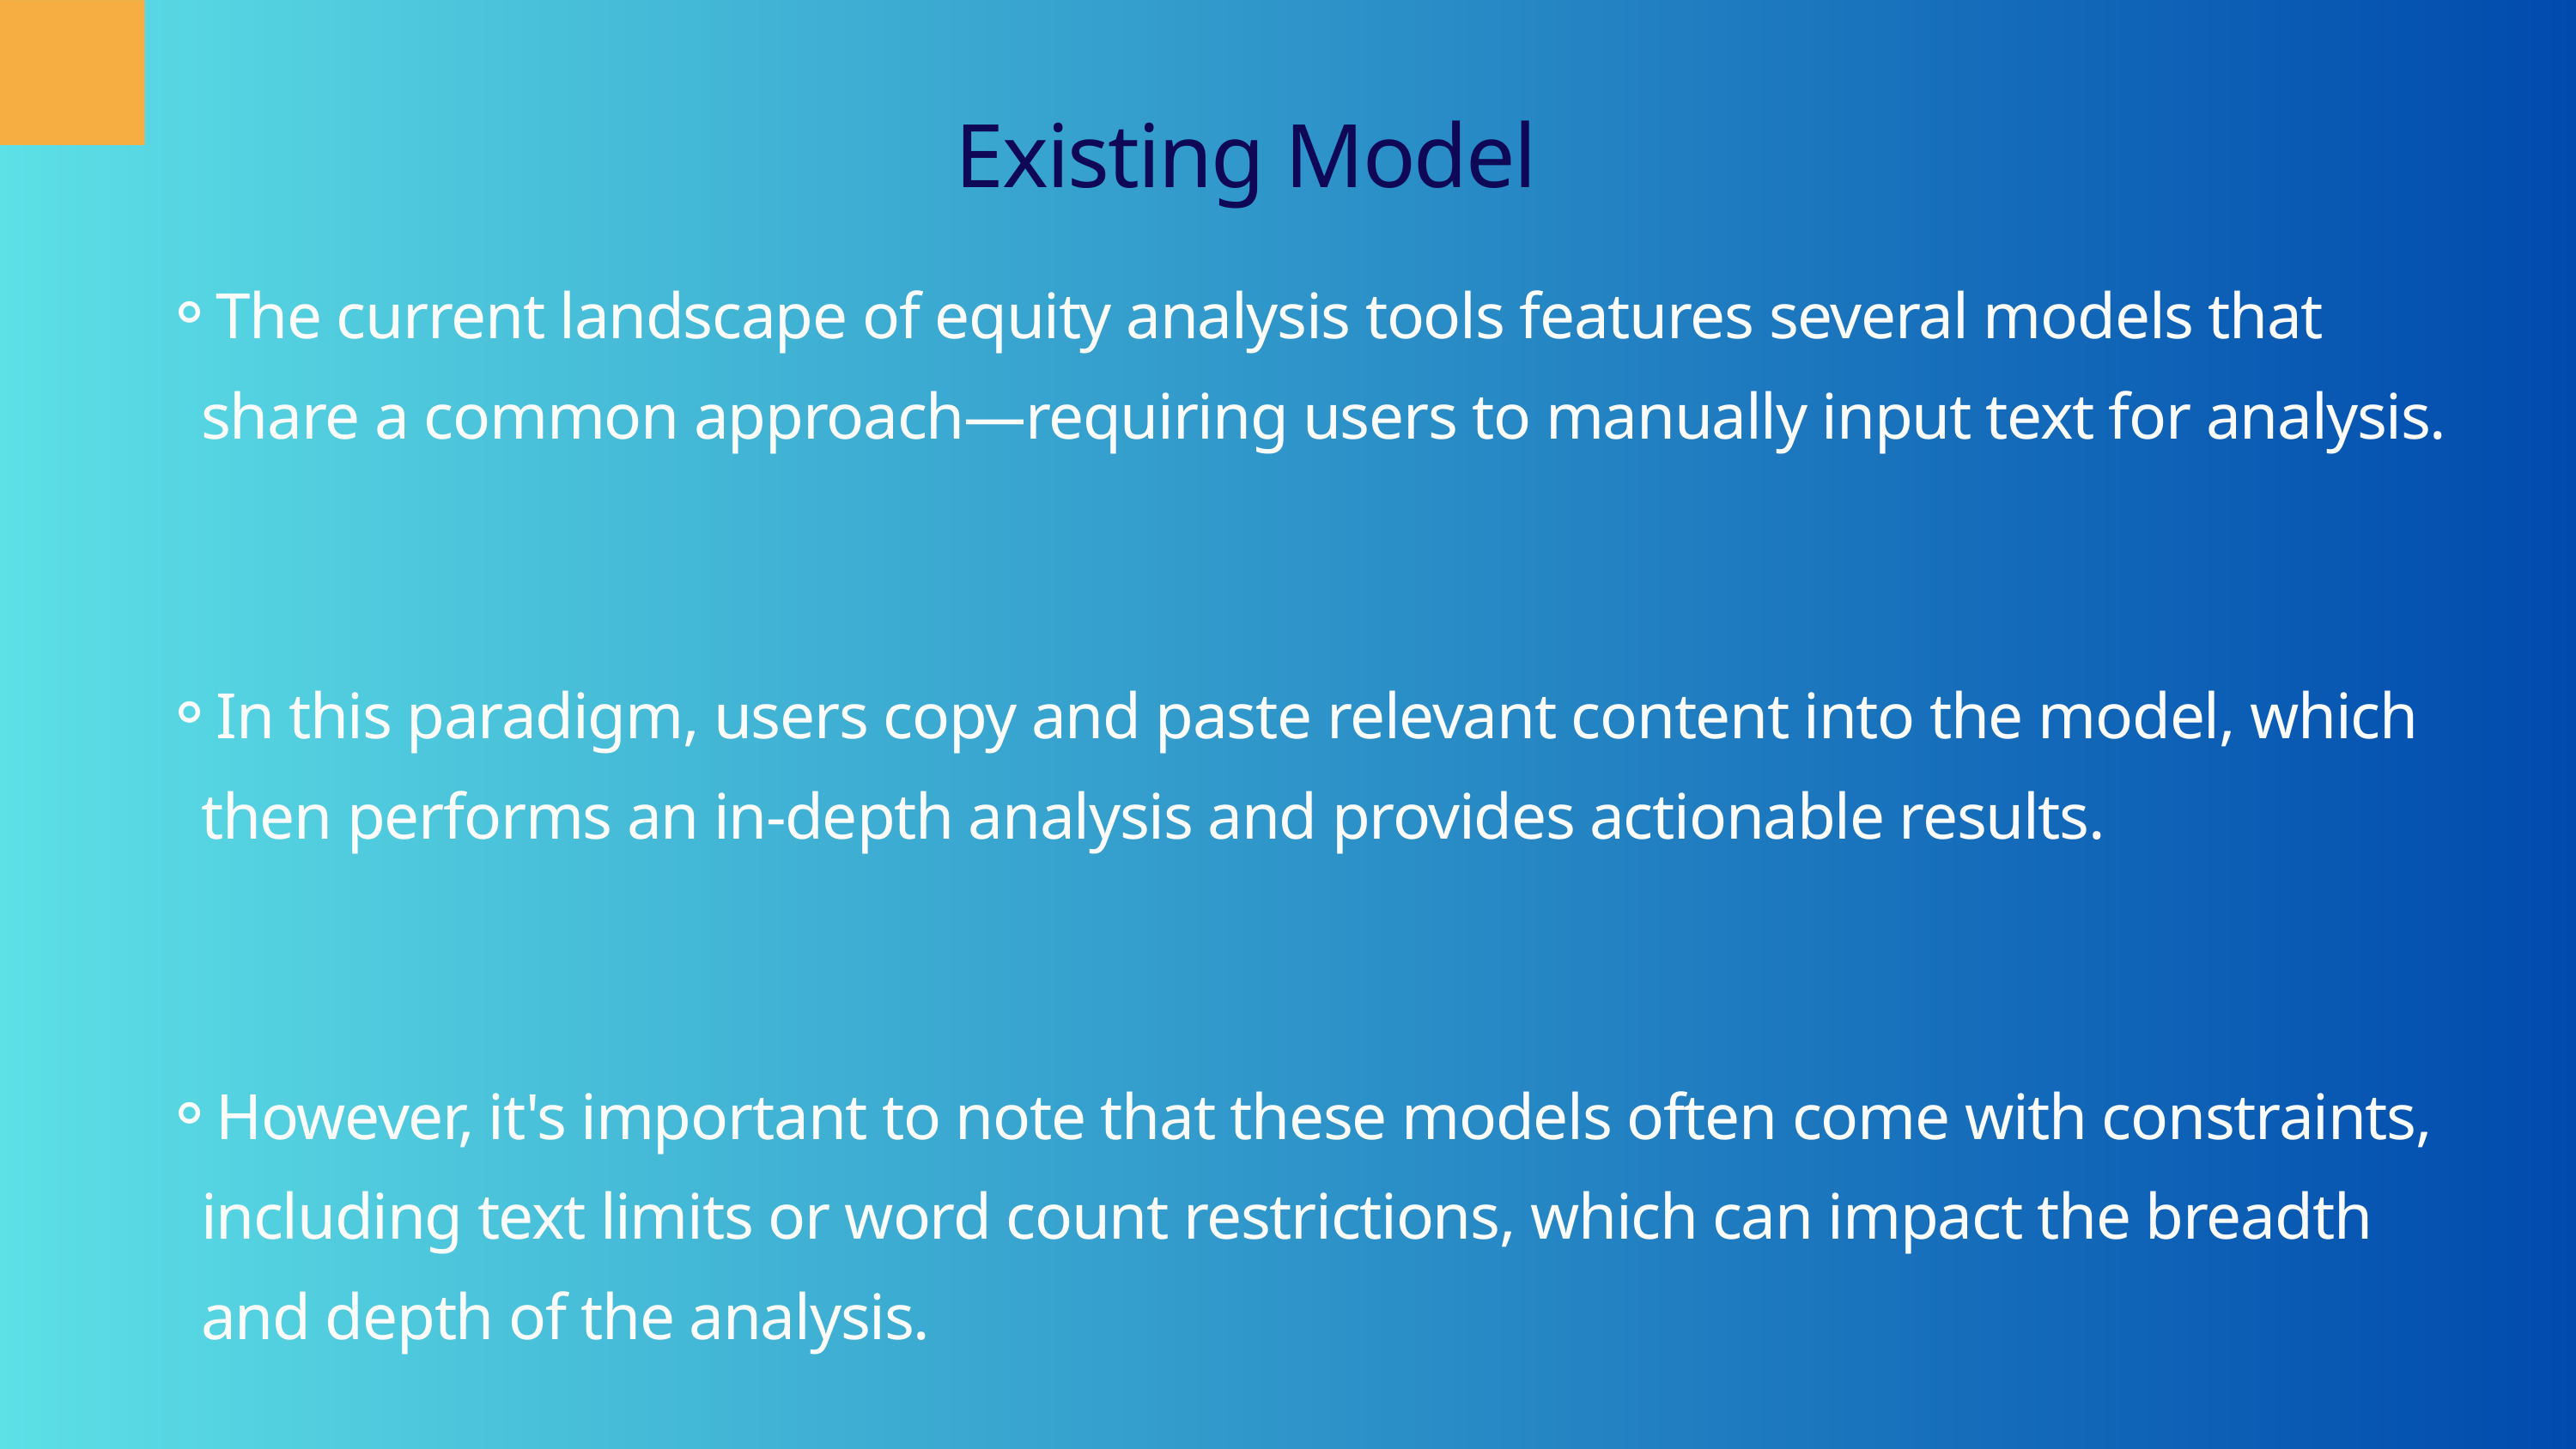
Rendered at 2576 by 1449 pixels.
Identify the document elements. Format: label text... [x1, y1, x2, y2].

text_box The current landscape of equity analysis tools features several models that share a common approach—requiring users to manually input text for analysis. In this paradigm, users copy and paste relevant content into the model, which then performs an in-depth analysis and provides actionable results. However, it's important to note that these models often come with constraints, including text limits or word count restrictions, which can impact the breadth and depth of the analysis. [88, 251, 2488, 1353]
text_box Existing Model [924, 64, 1568, 205]
text_box [0, 0, 145, 145]
